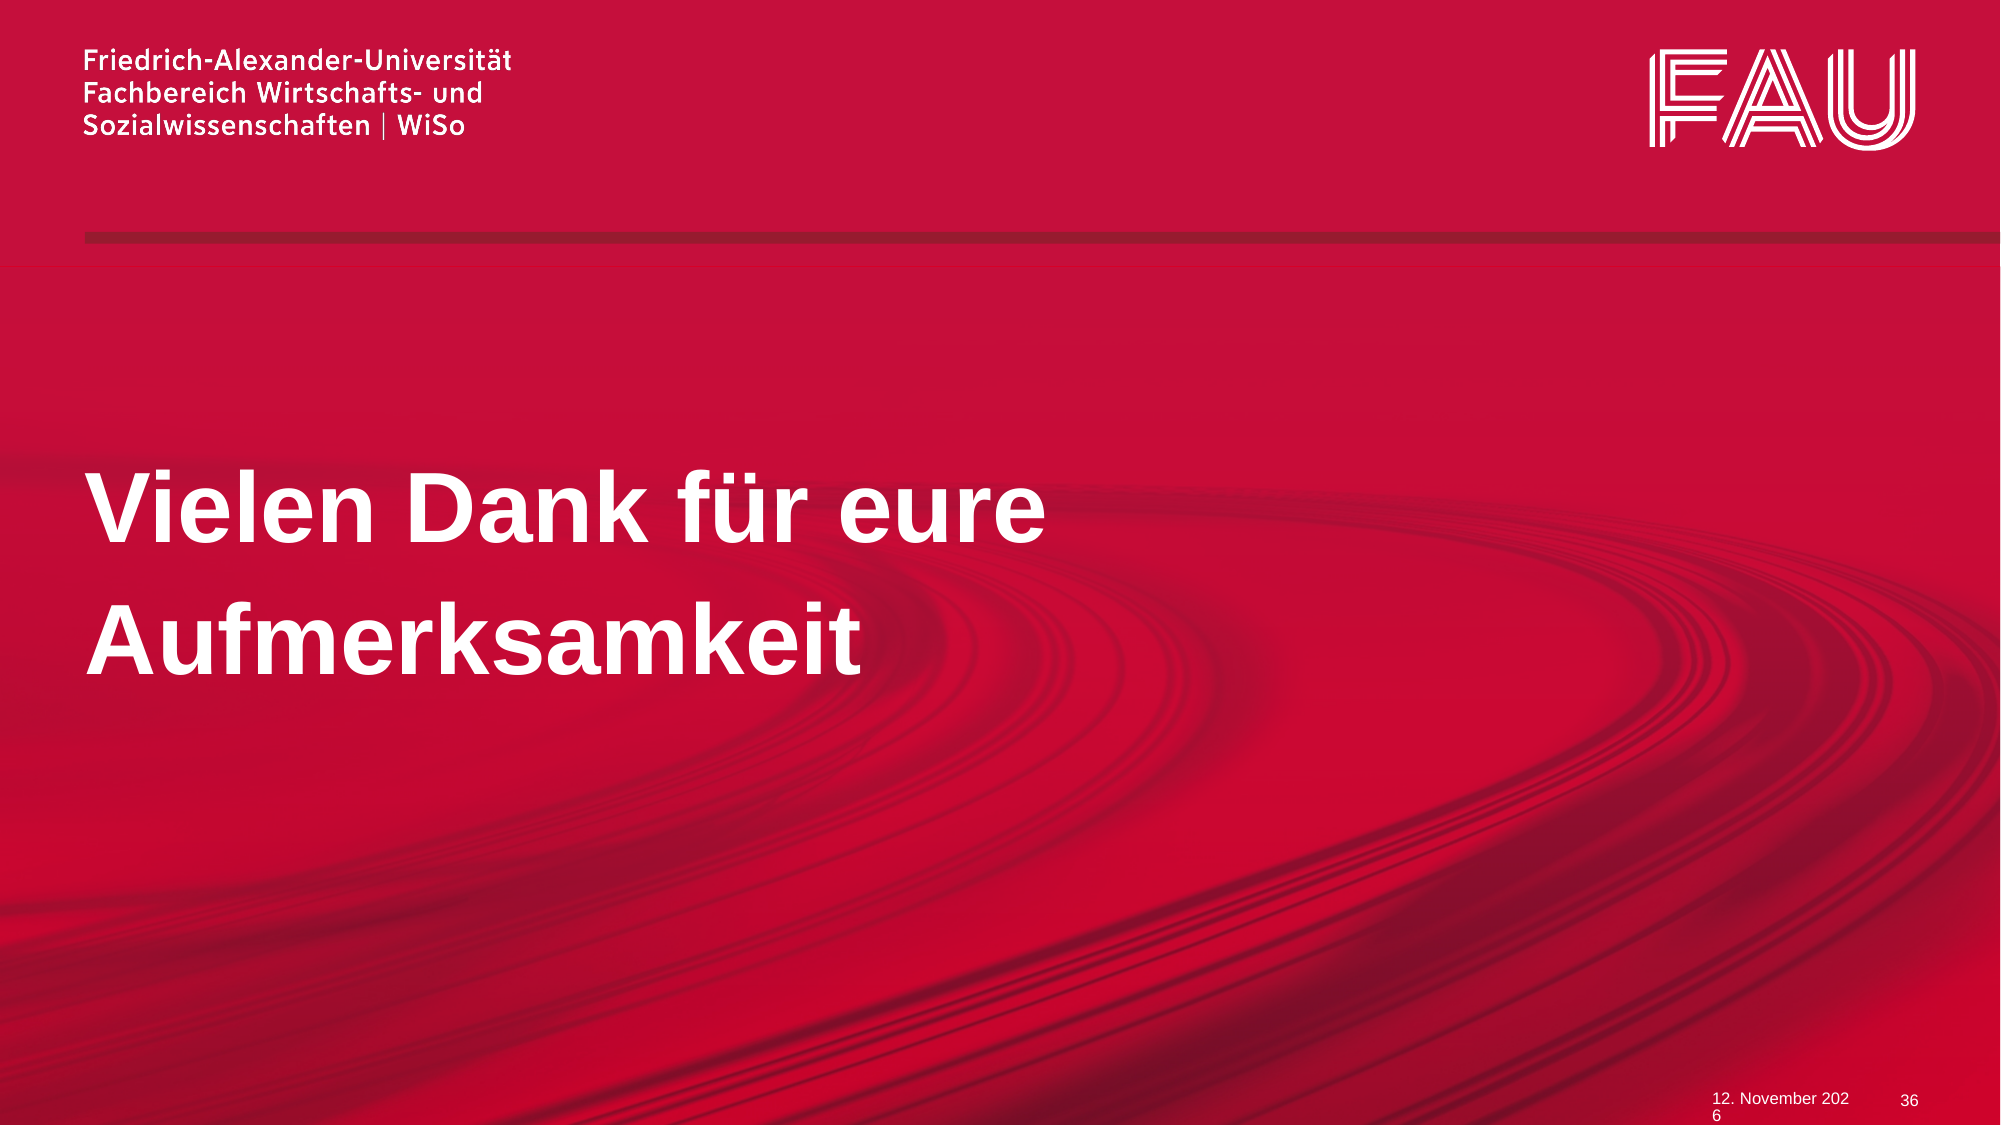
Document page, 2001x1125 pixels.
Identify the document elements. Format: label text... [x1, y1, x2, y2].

list Vielen Dank für eure Aufmerksamkeit [85, 434, 1916, 691]
slide_number 36 [1887, 1089, 1919, 1111]
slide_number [1712, 1088, 1852, 1109]
